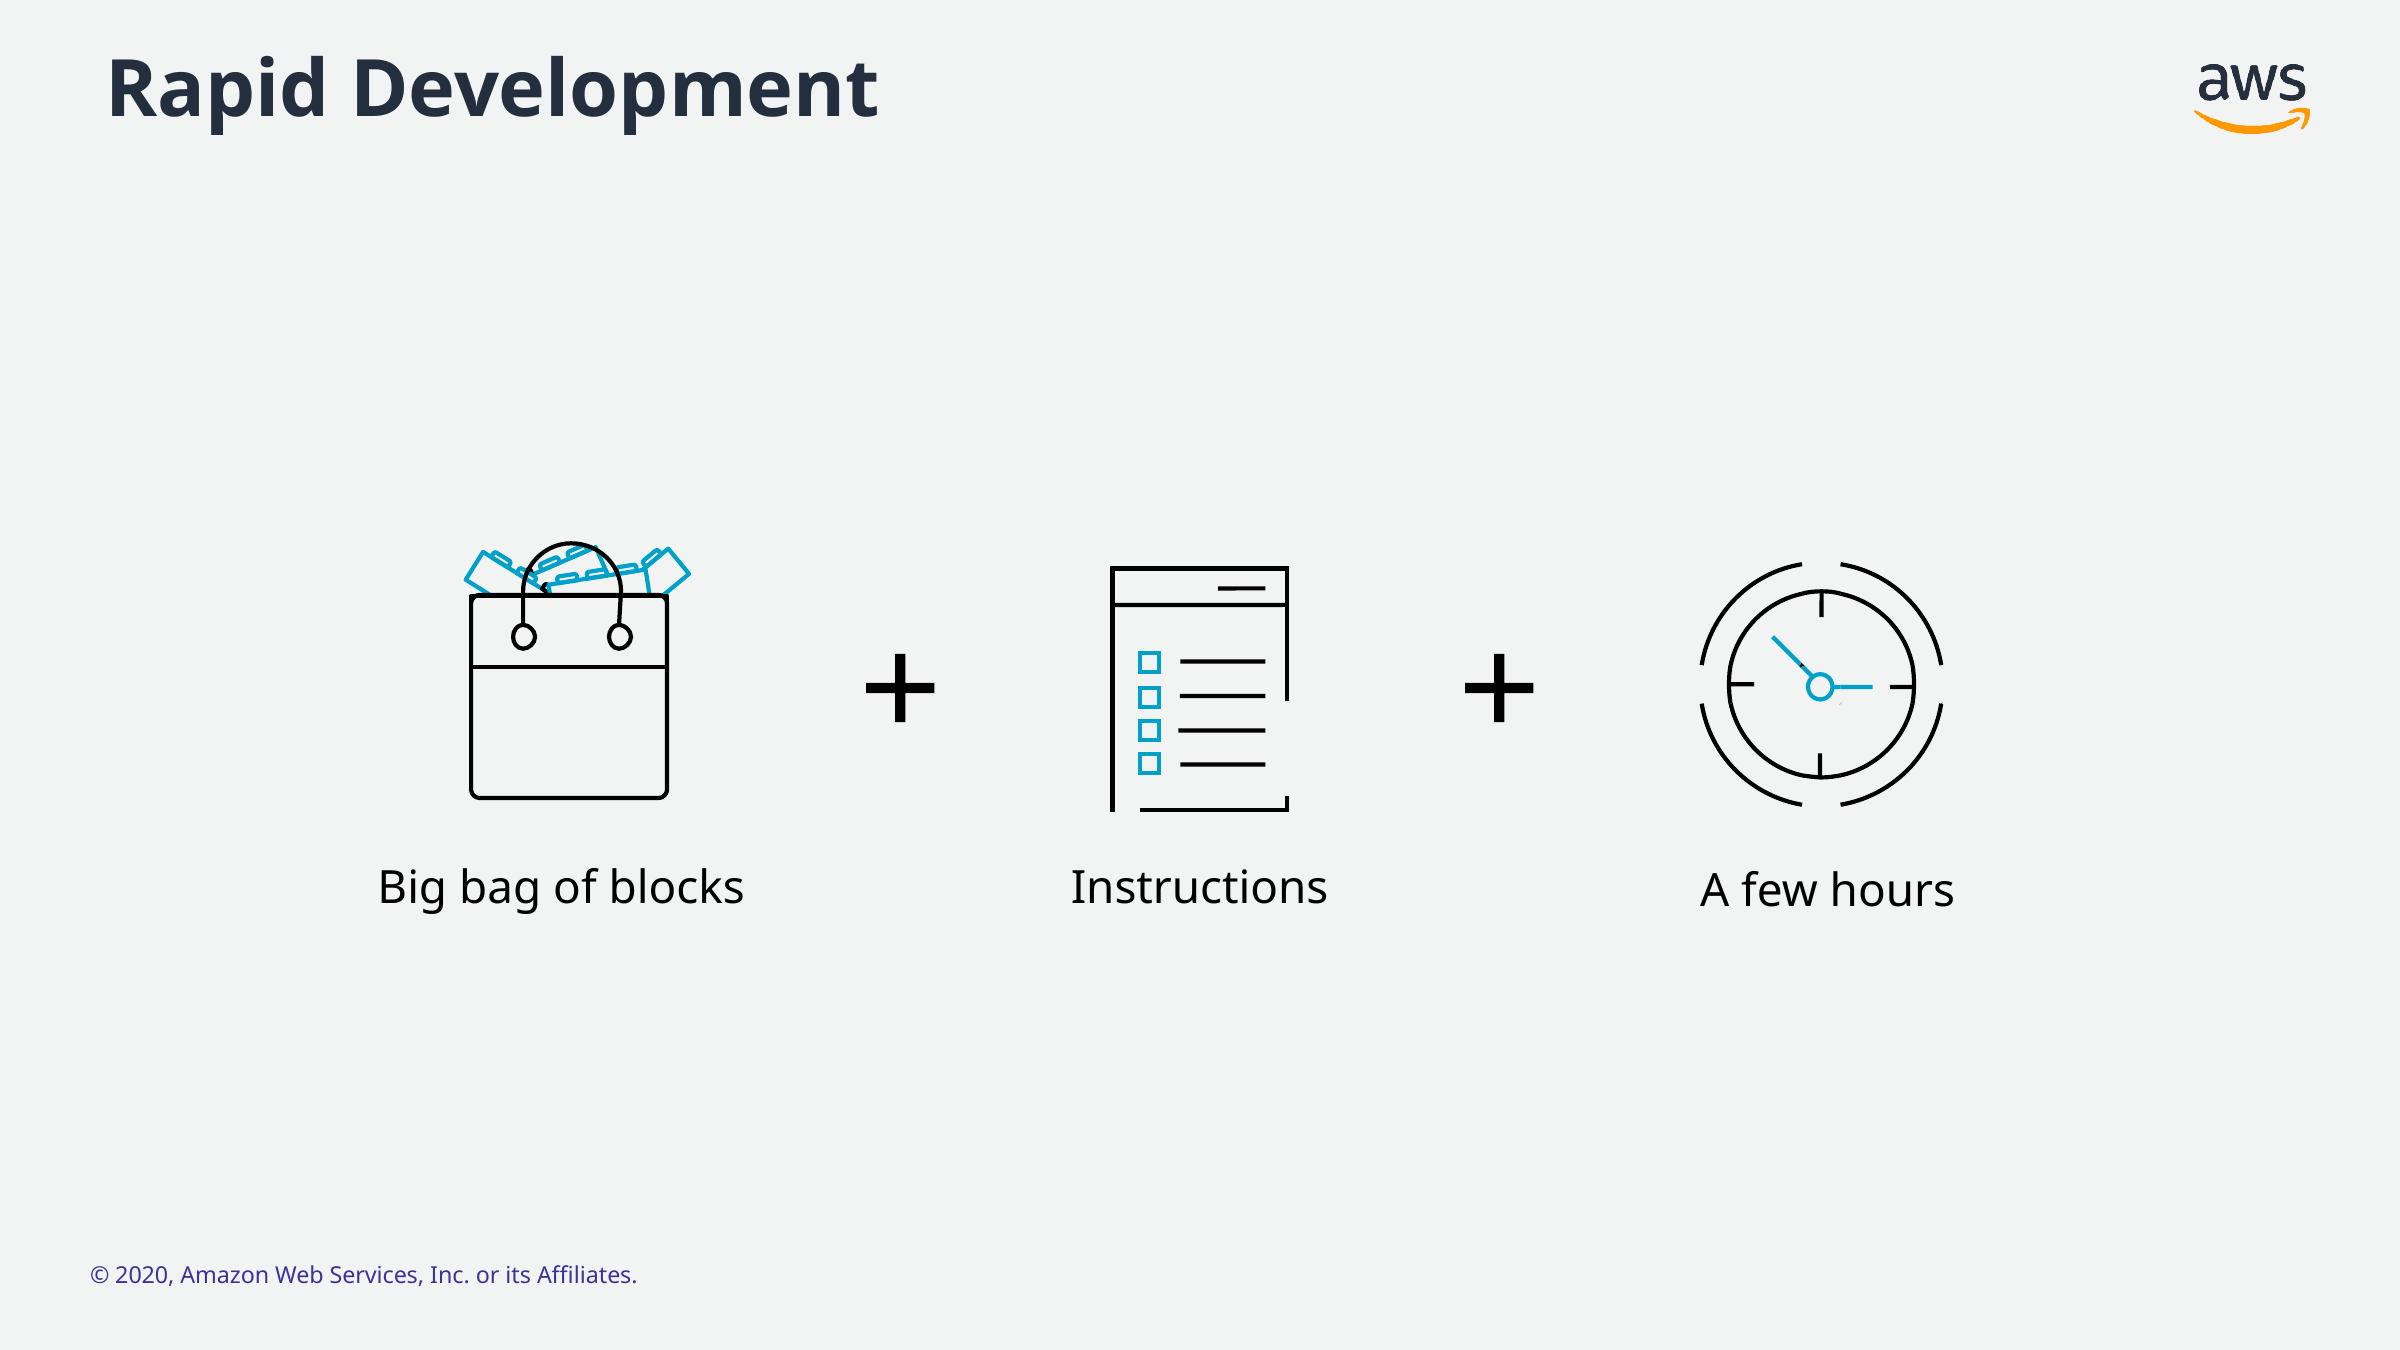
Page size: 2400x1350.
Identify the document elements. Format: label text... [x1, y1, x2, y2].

text_box Instructions [1030, 850, 1370, 921]
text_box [468, 543, 689, 799]
title Rapid Development [90, 30, 2307, 174]
text_box A few hours [1677, 852, 1978, 923]
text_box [1112, 568, 1288, 813]
text_box [1465, 653, 1534, 723]
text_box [1701, 563, 1942, 806]
text_box Big bag of blocks [342, 850, 781, 921]
text_box [866, 653, 935, 723]
